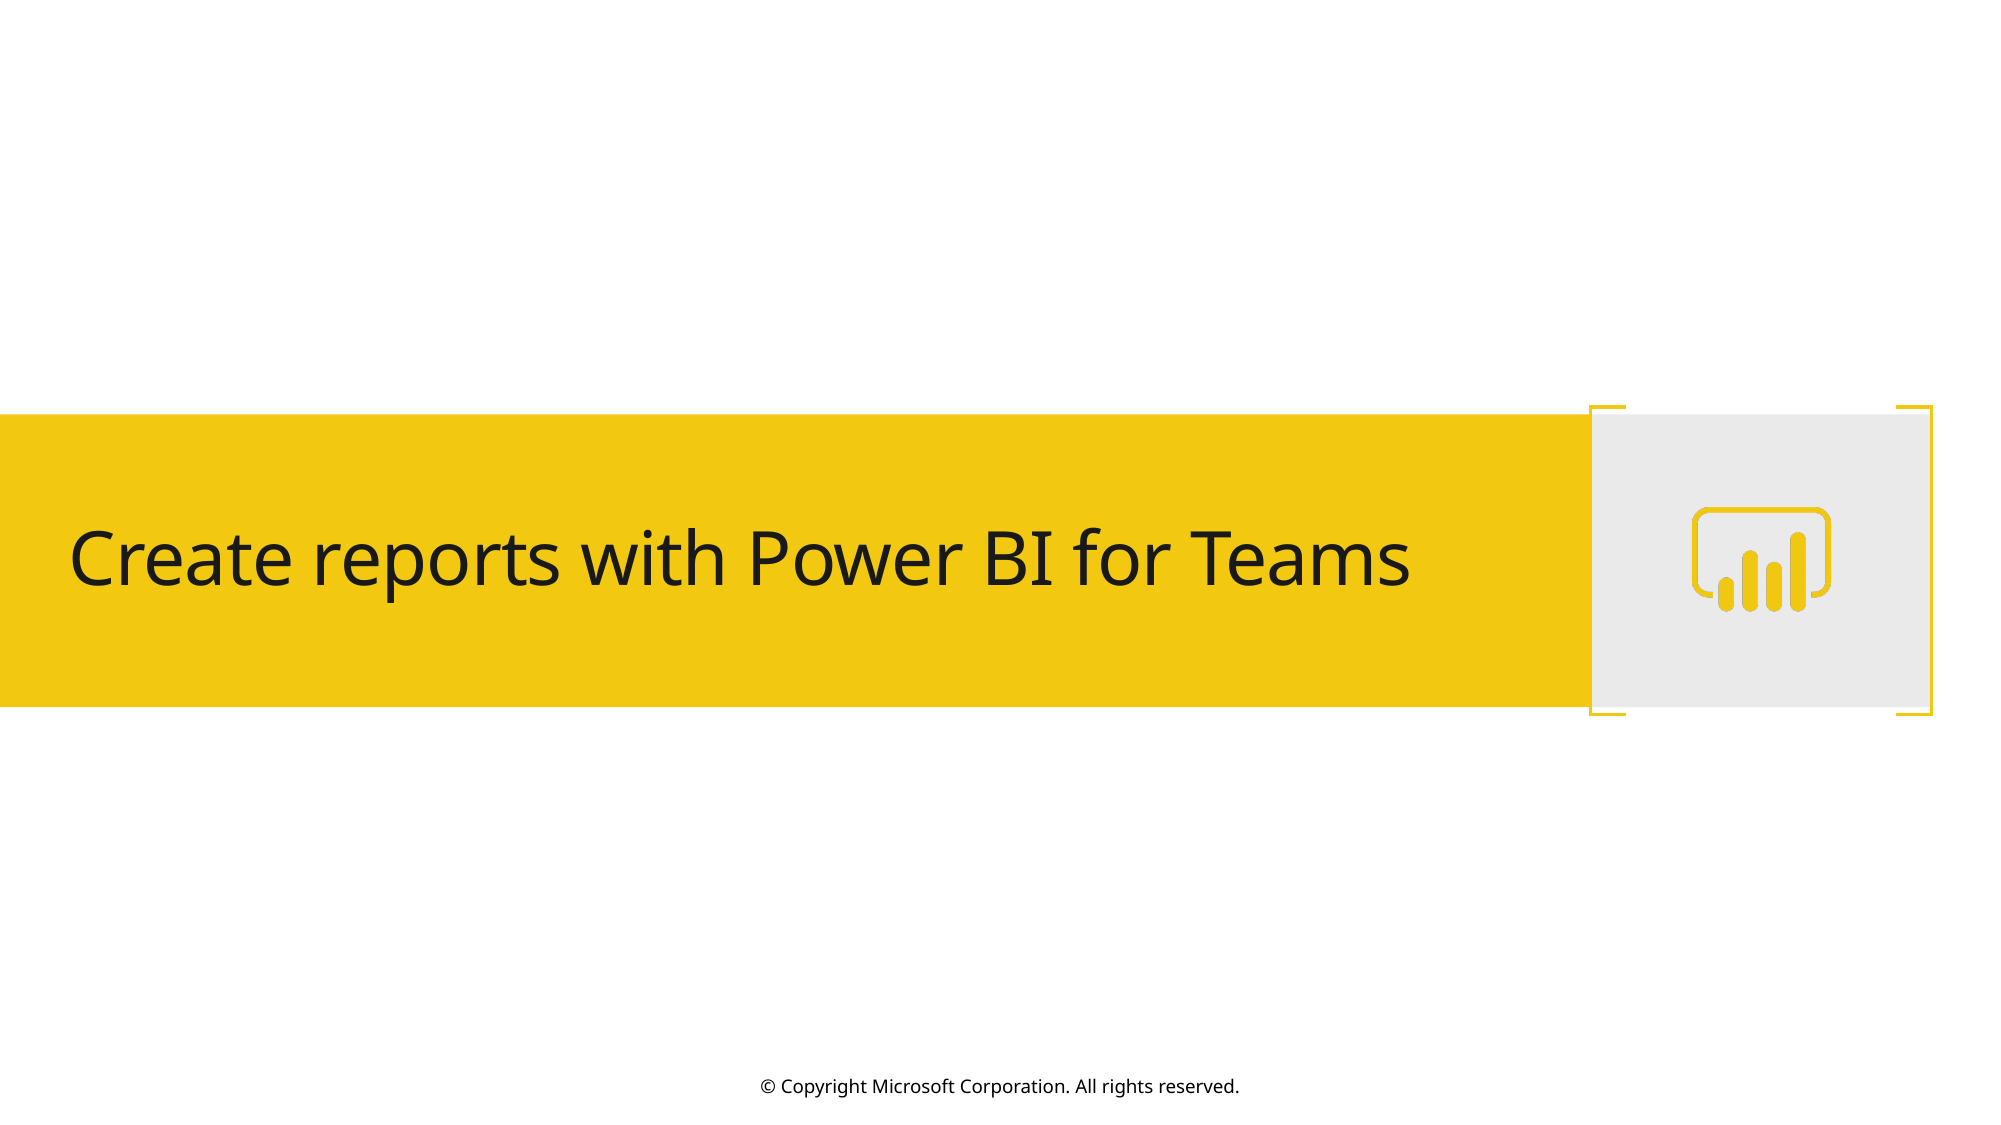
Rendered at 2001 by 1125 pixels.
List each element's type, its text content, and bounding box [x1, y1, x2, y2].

title Create reports with Power BI for Teams [68, 414, 1577, 708]
picture [1656, 490, 1867, 632]
